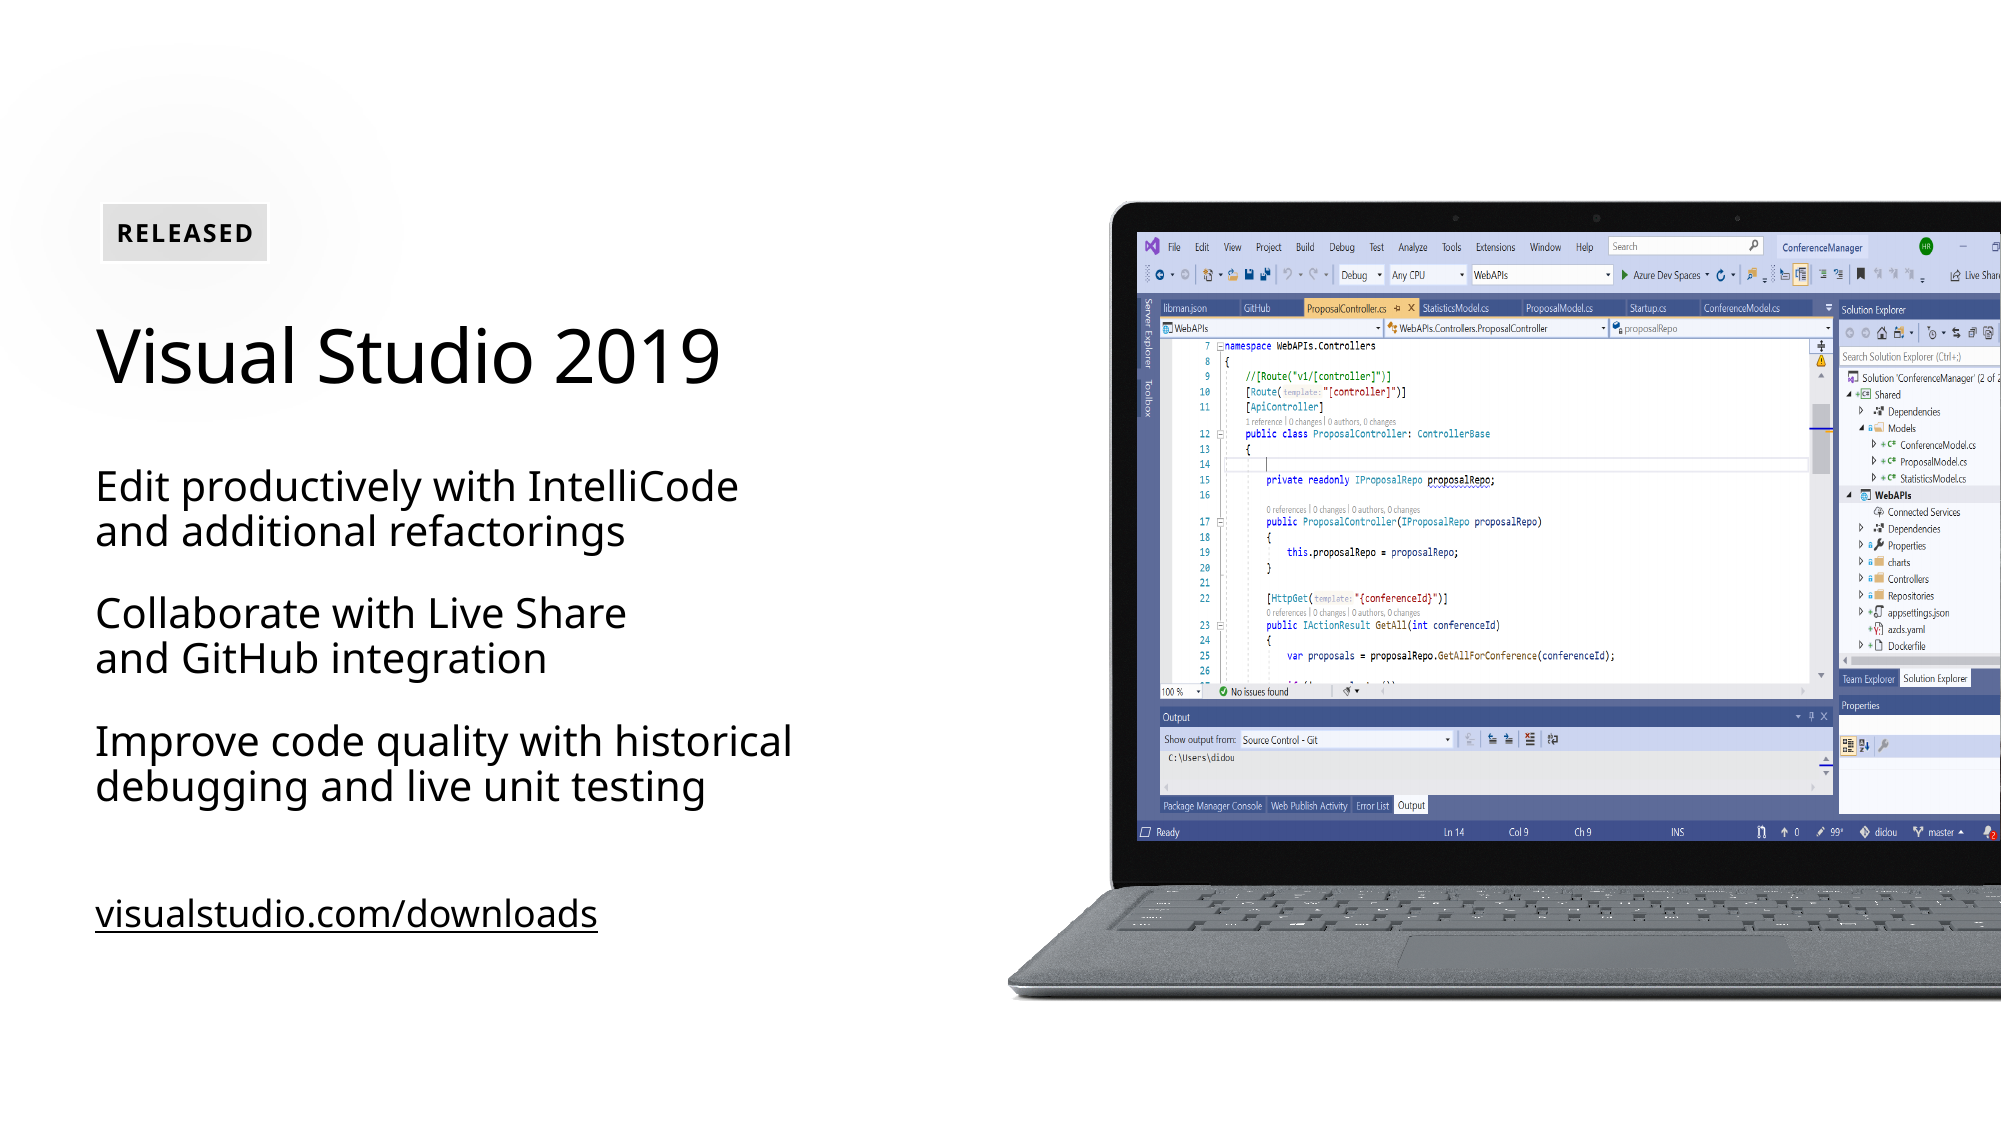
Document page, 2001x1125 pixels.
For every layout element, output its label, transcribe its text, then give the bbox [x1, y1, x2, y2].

text_box Edit productively with IntelliCode and additional refactorings Collaborate with Live Share and GitHub integration Improve code quality with historical debugging and live unit testing [80, 457, 822, 878]
picture [822, 44, 2001, 1091]
text_box RELEASED [101, 202, 269, 264]
text_box visualstudio.com/downloads [80, 887, 822, 943]
title Visual Studio 2019 [96, 318, 769, 457]
